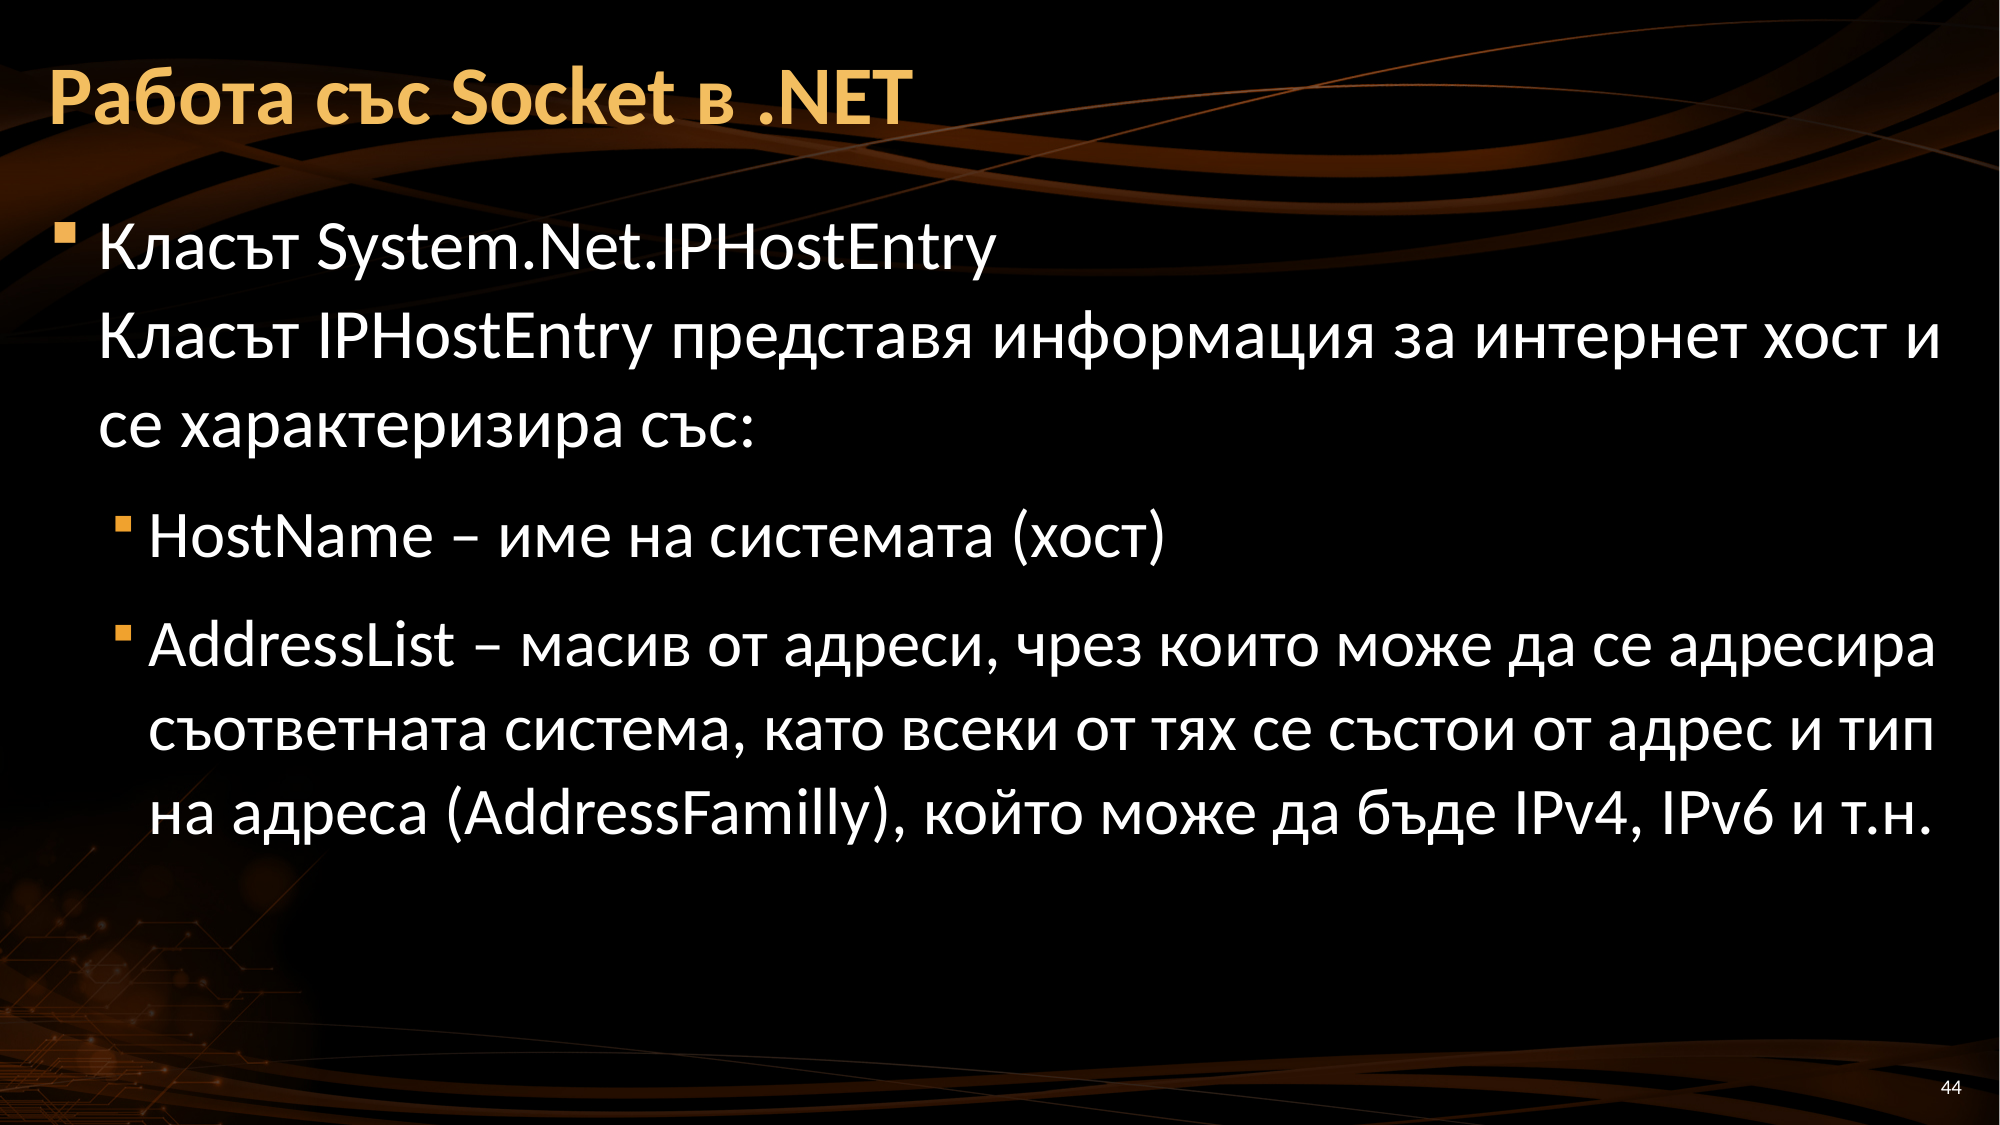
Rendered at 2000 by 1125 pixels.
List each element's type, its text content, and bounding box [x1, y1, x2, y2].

title Работа със Socket в .NET [30, 6, 1602, 189]
list Класът System.Net.IPHostEntry Класът IPHostEntry представя информация за интернет хост и се характеризира със: HostName – име на системата (хост) AddressList – масив от адреси, чрез които може да се адресира съответната система, като всеки от тях се състои от адрес и тип на адреса (AddressFamilly), който може да бъде IPv4, IPv6 и т.н. [31, 188, 1968, 1103]
picture [0, 0, 2000, 1125]
